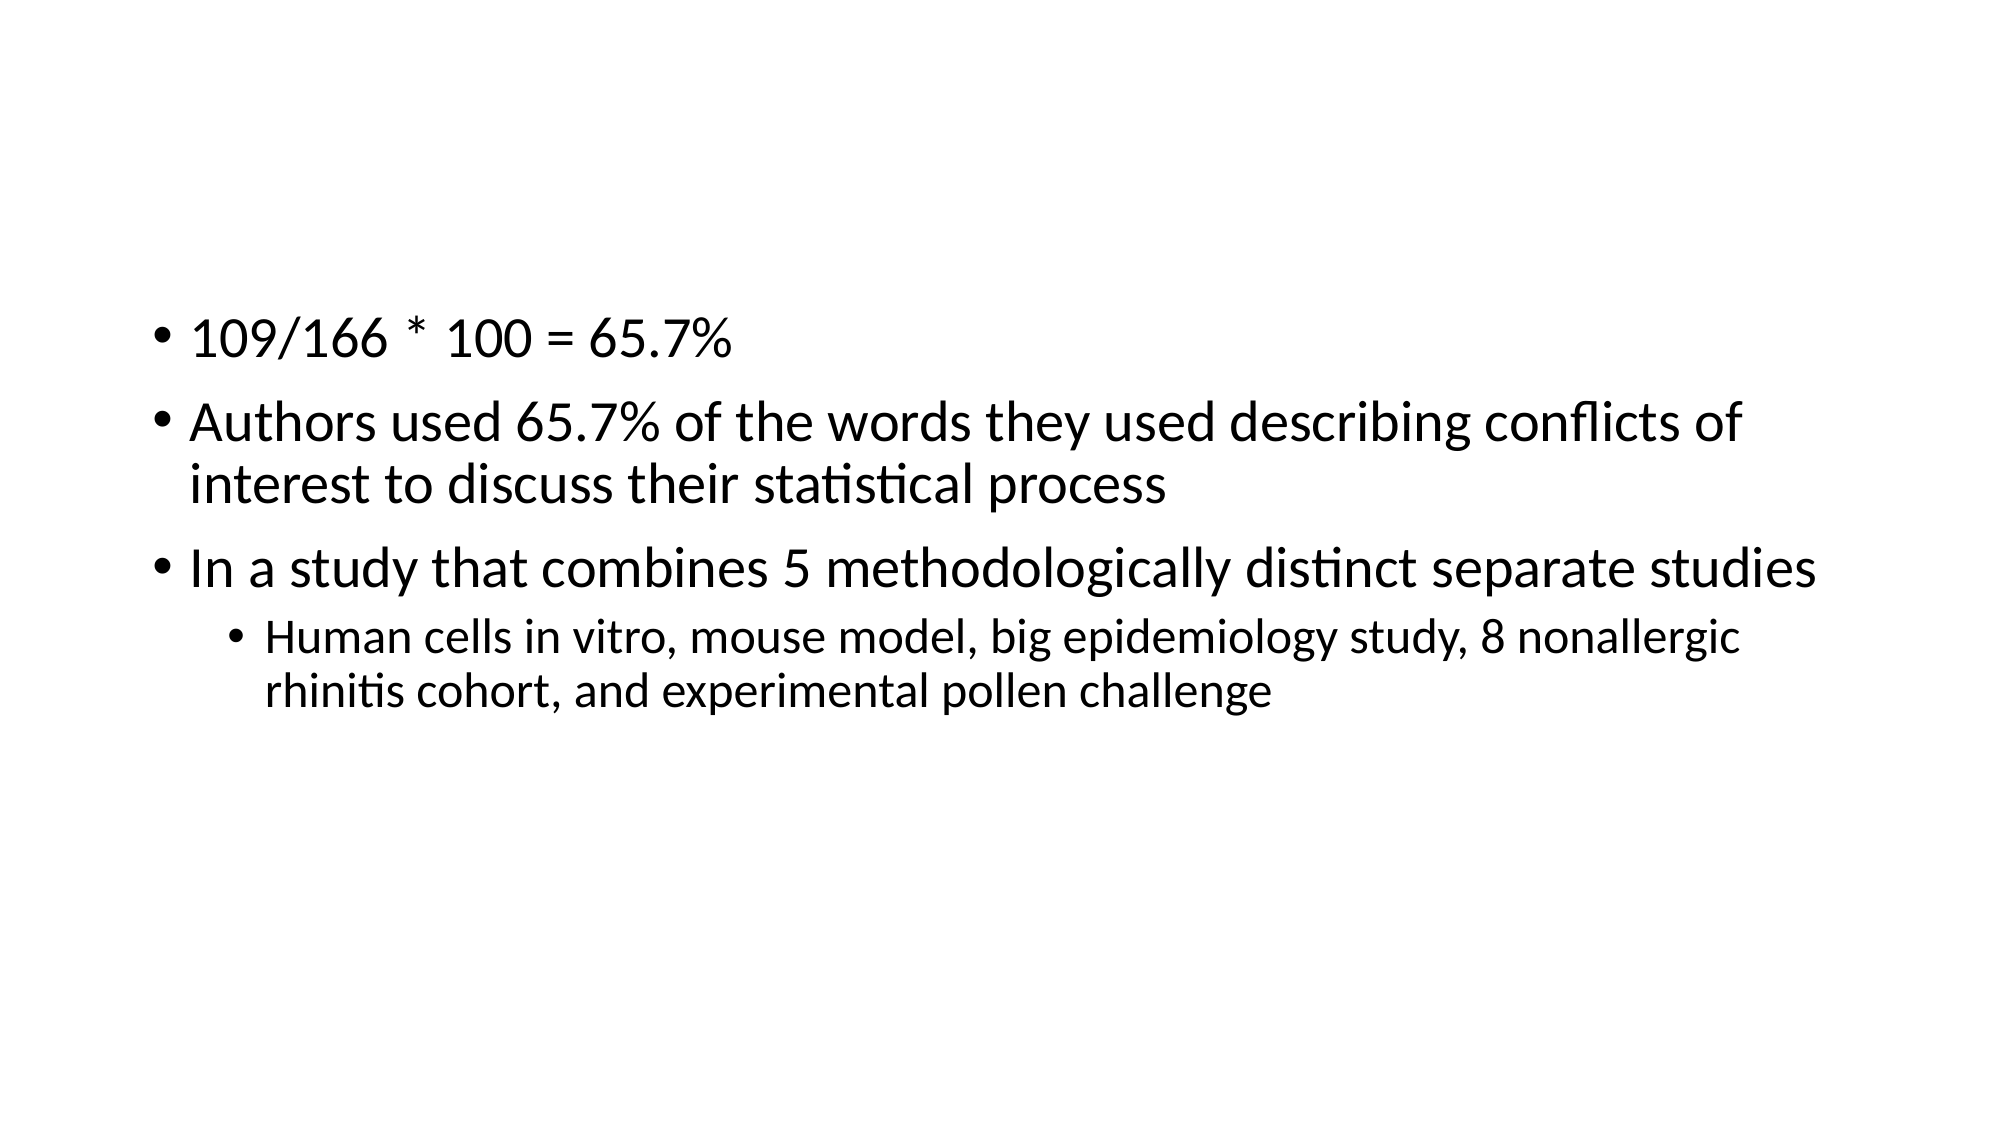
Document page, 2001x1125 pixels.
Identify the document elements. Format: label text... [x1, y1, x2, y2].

list 109/166 * 100 = 65.7% Authors used 65.7% of the words they used describing conflicts of interest to discuss their statistical process In a study that combines 5 methodologically distinct separate studies Human cells in vitro, mouse model, big epidemiology study, 8 nonallergic rhinitis cohort, and experimental pollen challenge [137, 299, 1863, 1014]
